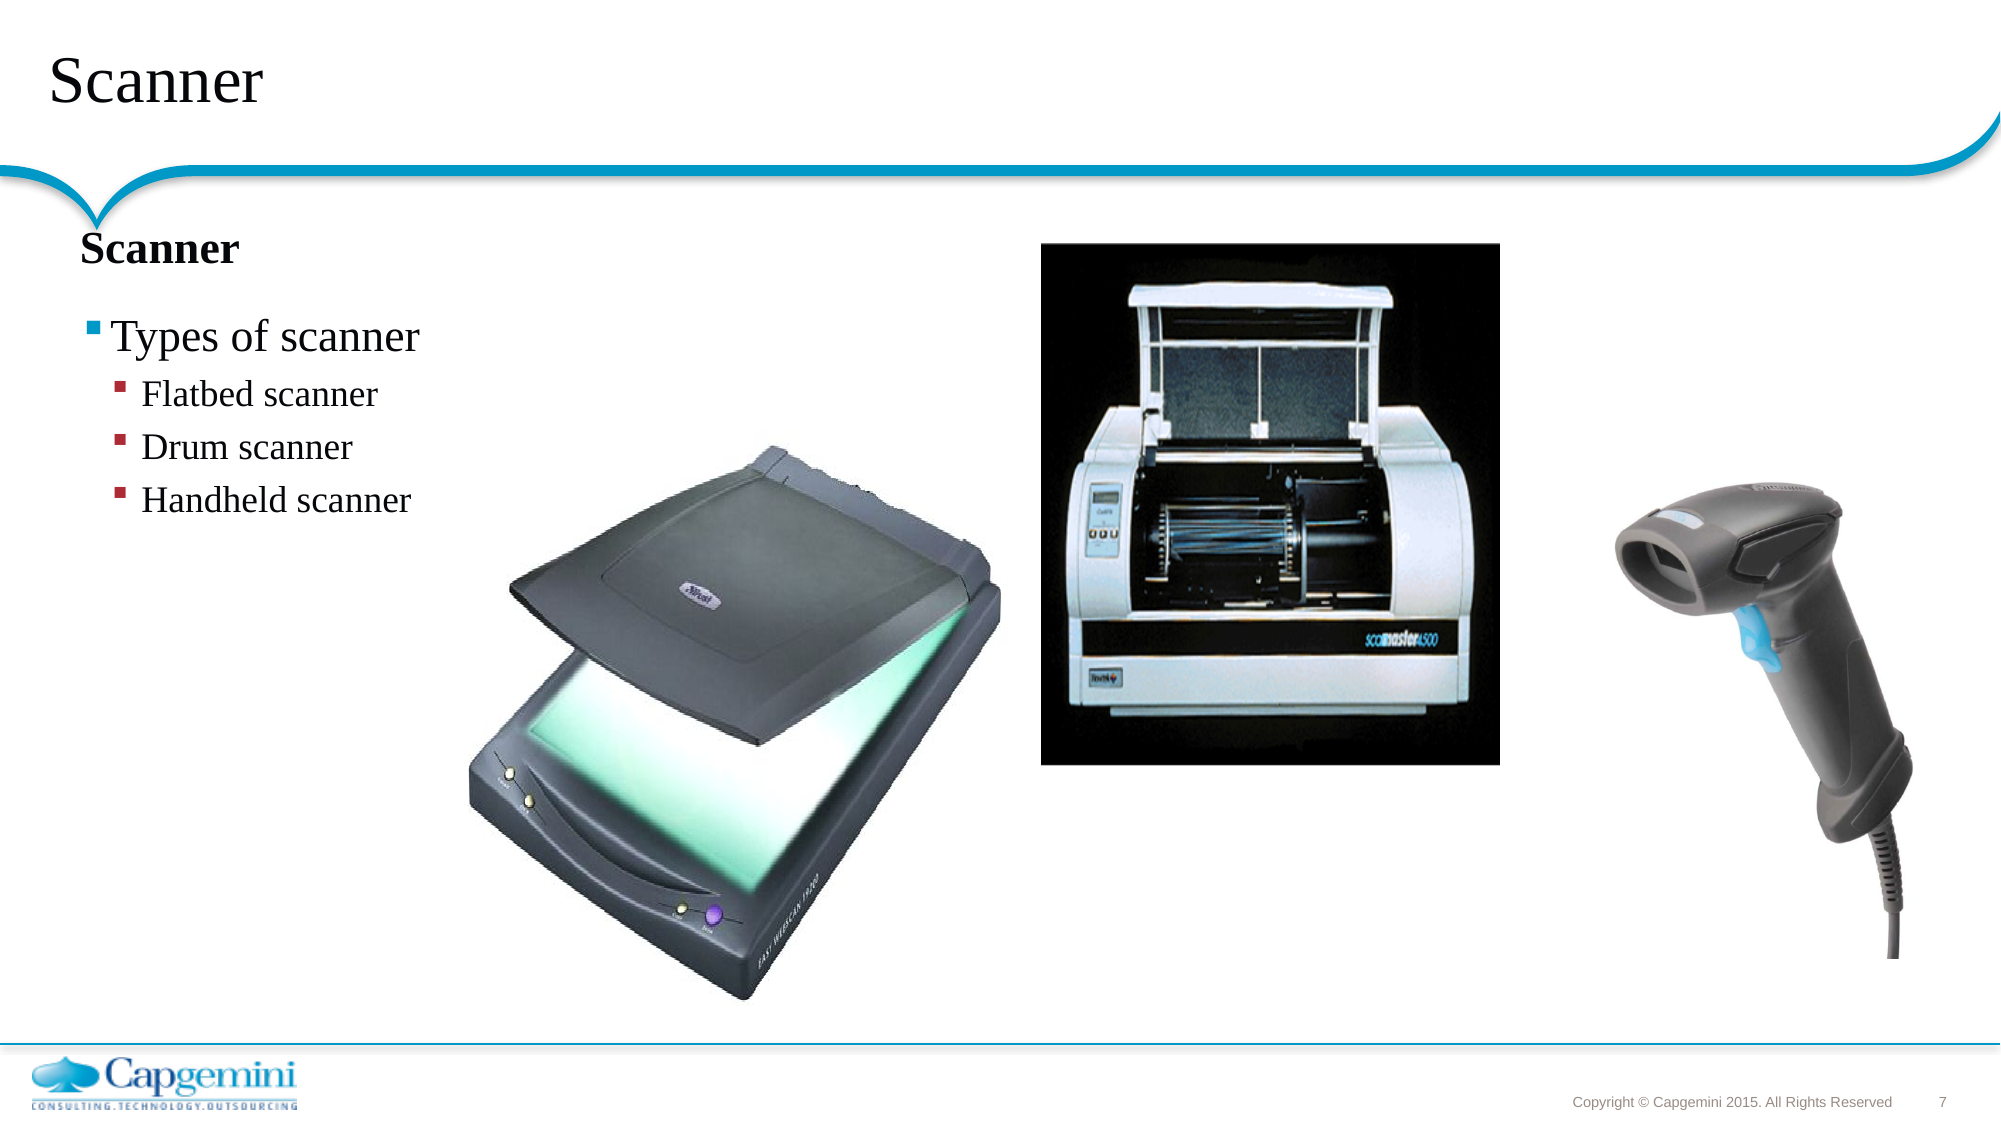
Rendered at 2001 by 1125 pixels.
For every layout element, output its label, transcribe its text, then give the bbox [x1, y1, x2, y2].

picture [453, 430, 1012, 1031]
picture [32, 1056, 297, 1110]
picture [1040, 242, 1501, 767]
list Types of scanner Flatbed scanner Drum scanner Handheld scanner [65, 319, 2000, 961]
title Scanner [0, 0, 2000, 165]
picture [1542, 430, 1966, 959]
list Scanner [62, 212, 2000, 319]
